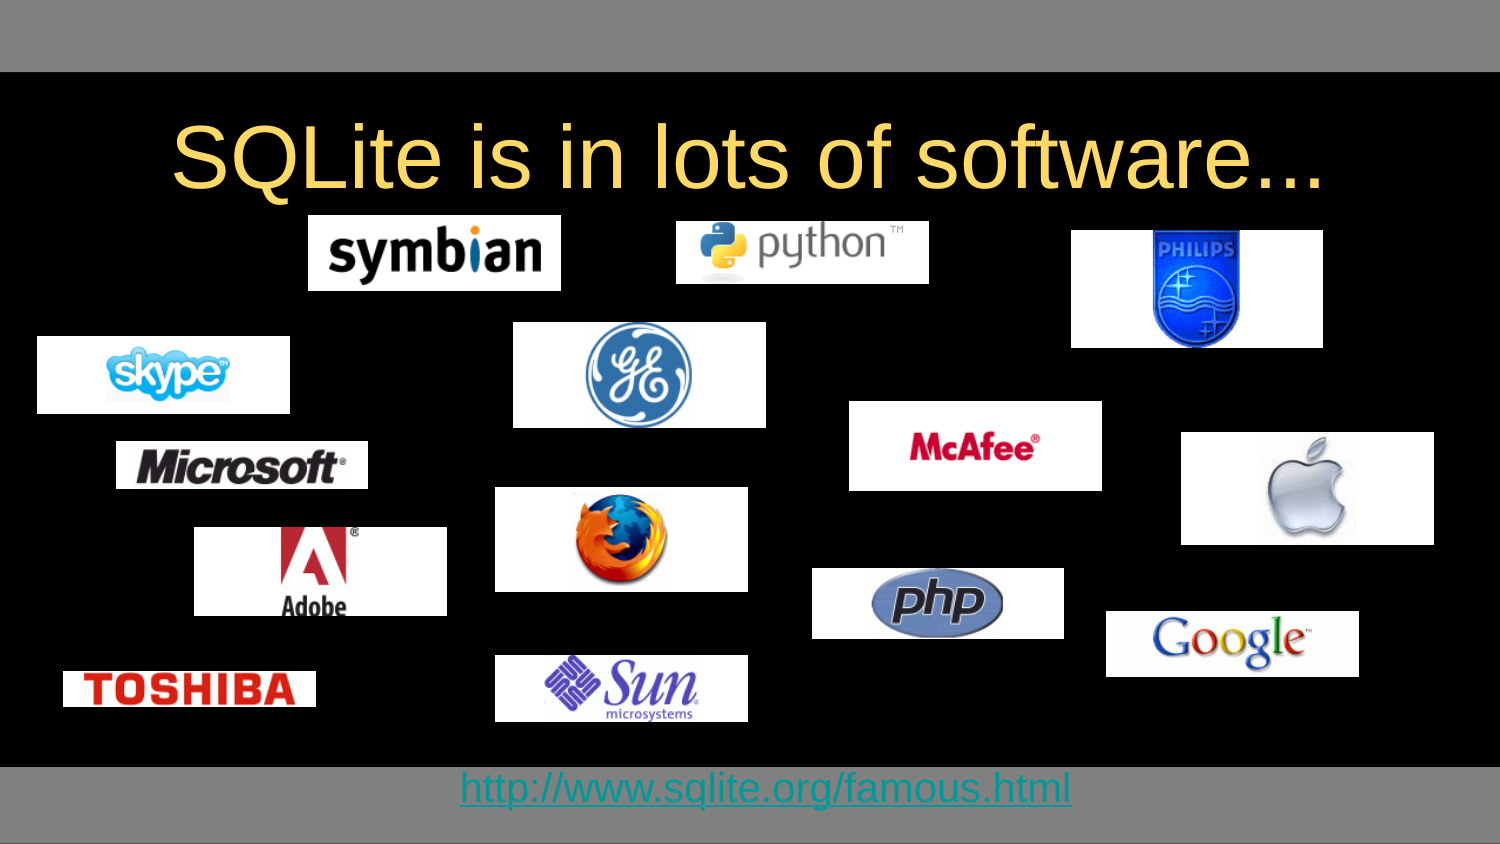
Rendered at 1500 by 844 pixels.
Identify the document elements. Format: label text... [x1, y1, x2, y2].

picture [849, 401, 1102, 492]
picture [1105, 611, 1359, 677]
title SQLite is in lots of software... [106, 71, 1393, 235]
picture [194, 527, 447, 616]
picture [115, 441, 369, 489]
picture [37, 335, 290, 414]
picture [495, 654, 748, 723]
text_box http://www.sqlite.org/famous.html [393, 756, 1138, 815]
picture [1070, 230, 1324, 349]
picture [811, 568, 1065, 639]
picture [1180, 432, 1434, 546]
picture [675, 221, 929, 284]
picture [495, 487, 748, 592]
picture [62, 671, 316, 707]
picture [307, 215, 561, 291]
picture [512, 321, 766, 428]
